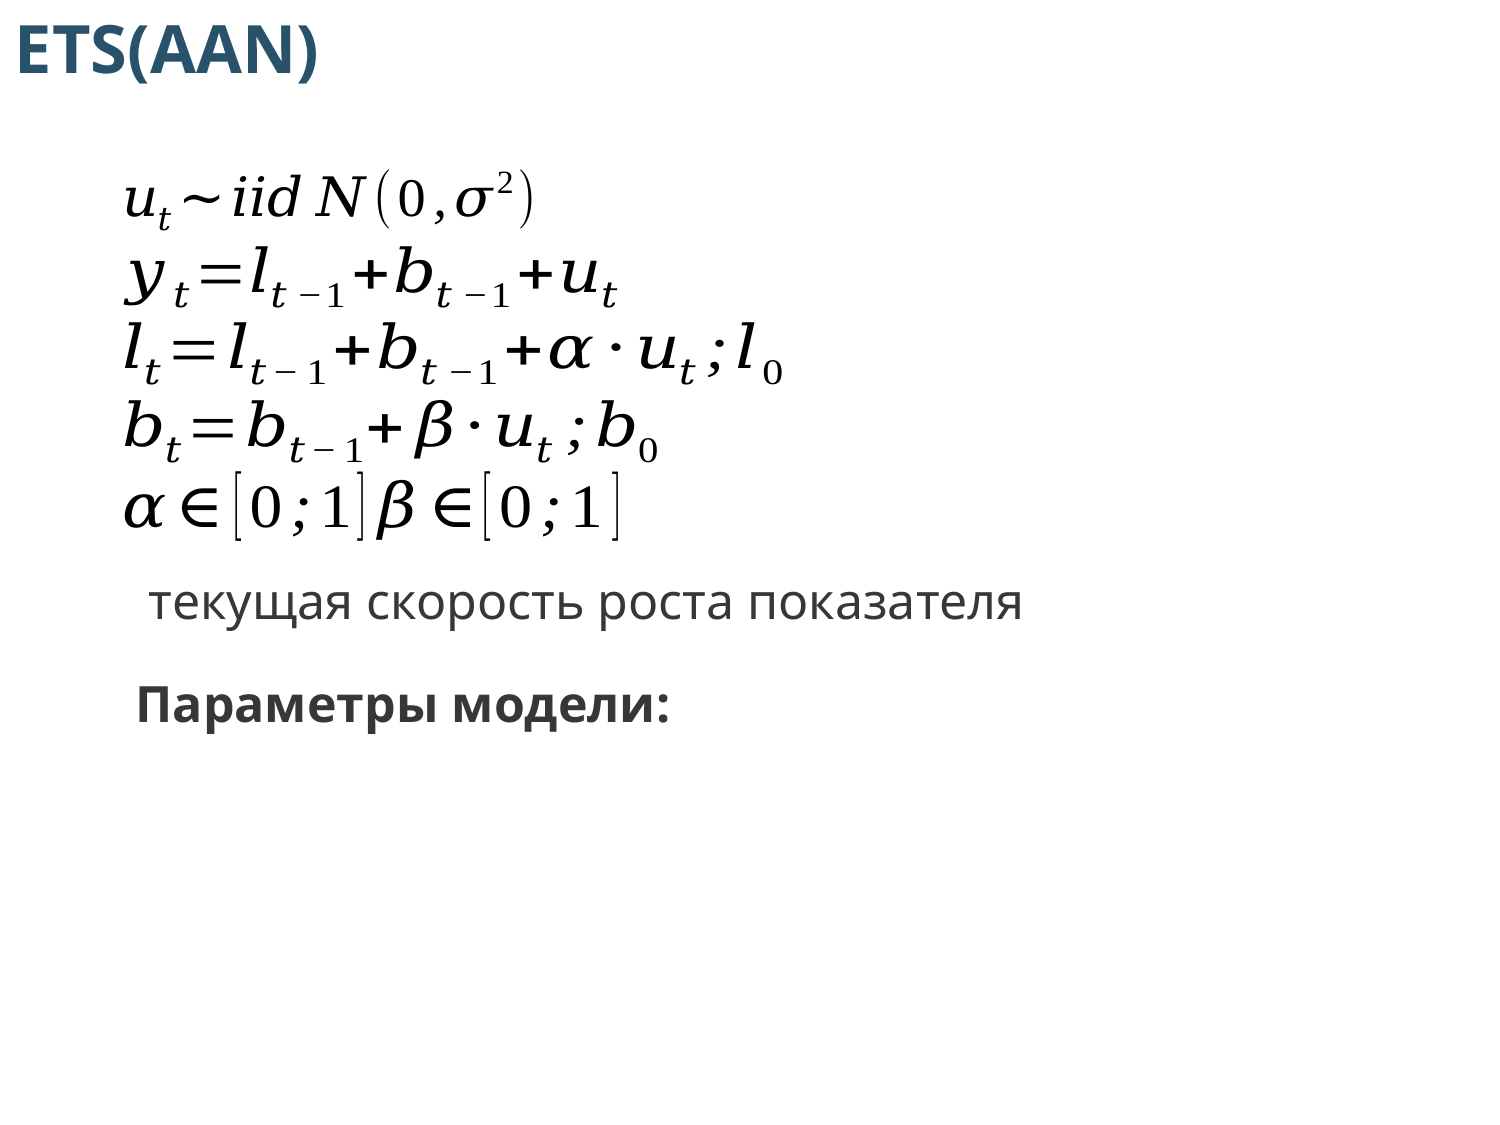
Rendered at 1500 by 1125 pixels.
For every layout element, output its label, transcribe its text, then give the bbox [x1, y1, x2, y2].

text_box ETS(AAN) [0, 0, 1500, 96]
